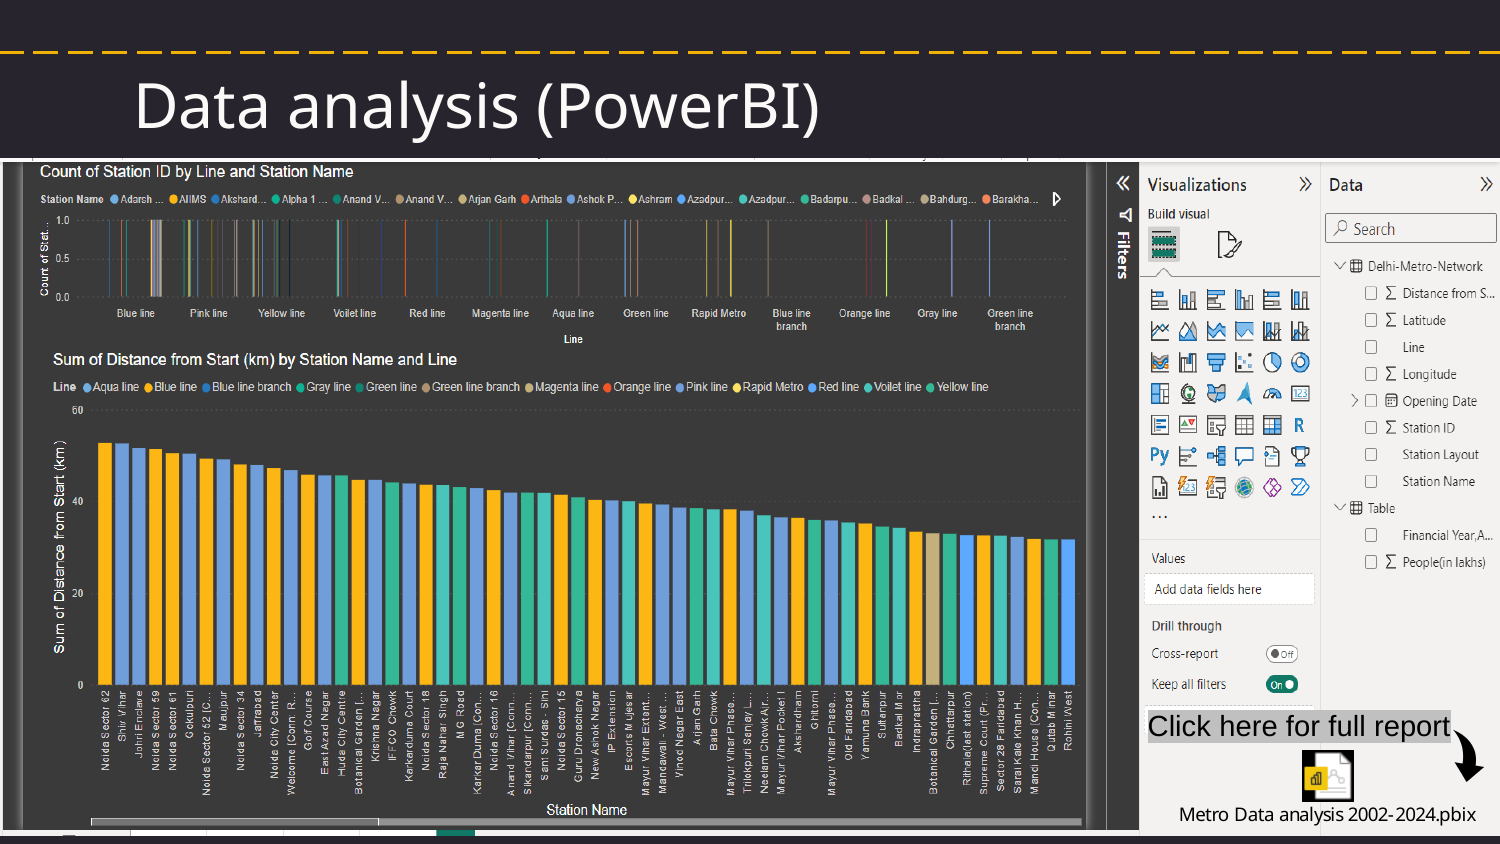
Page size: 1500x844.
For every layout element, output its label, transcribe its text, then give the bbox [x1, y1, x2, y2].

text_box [1142, 750, 1500, 836]
picture [0, 158, 1500, 836]
title Data analysis (PowerBI) [118, 51, 1382, 145]
